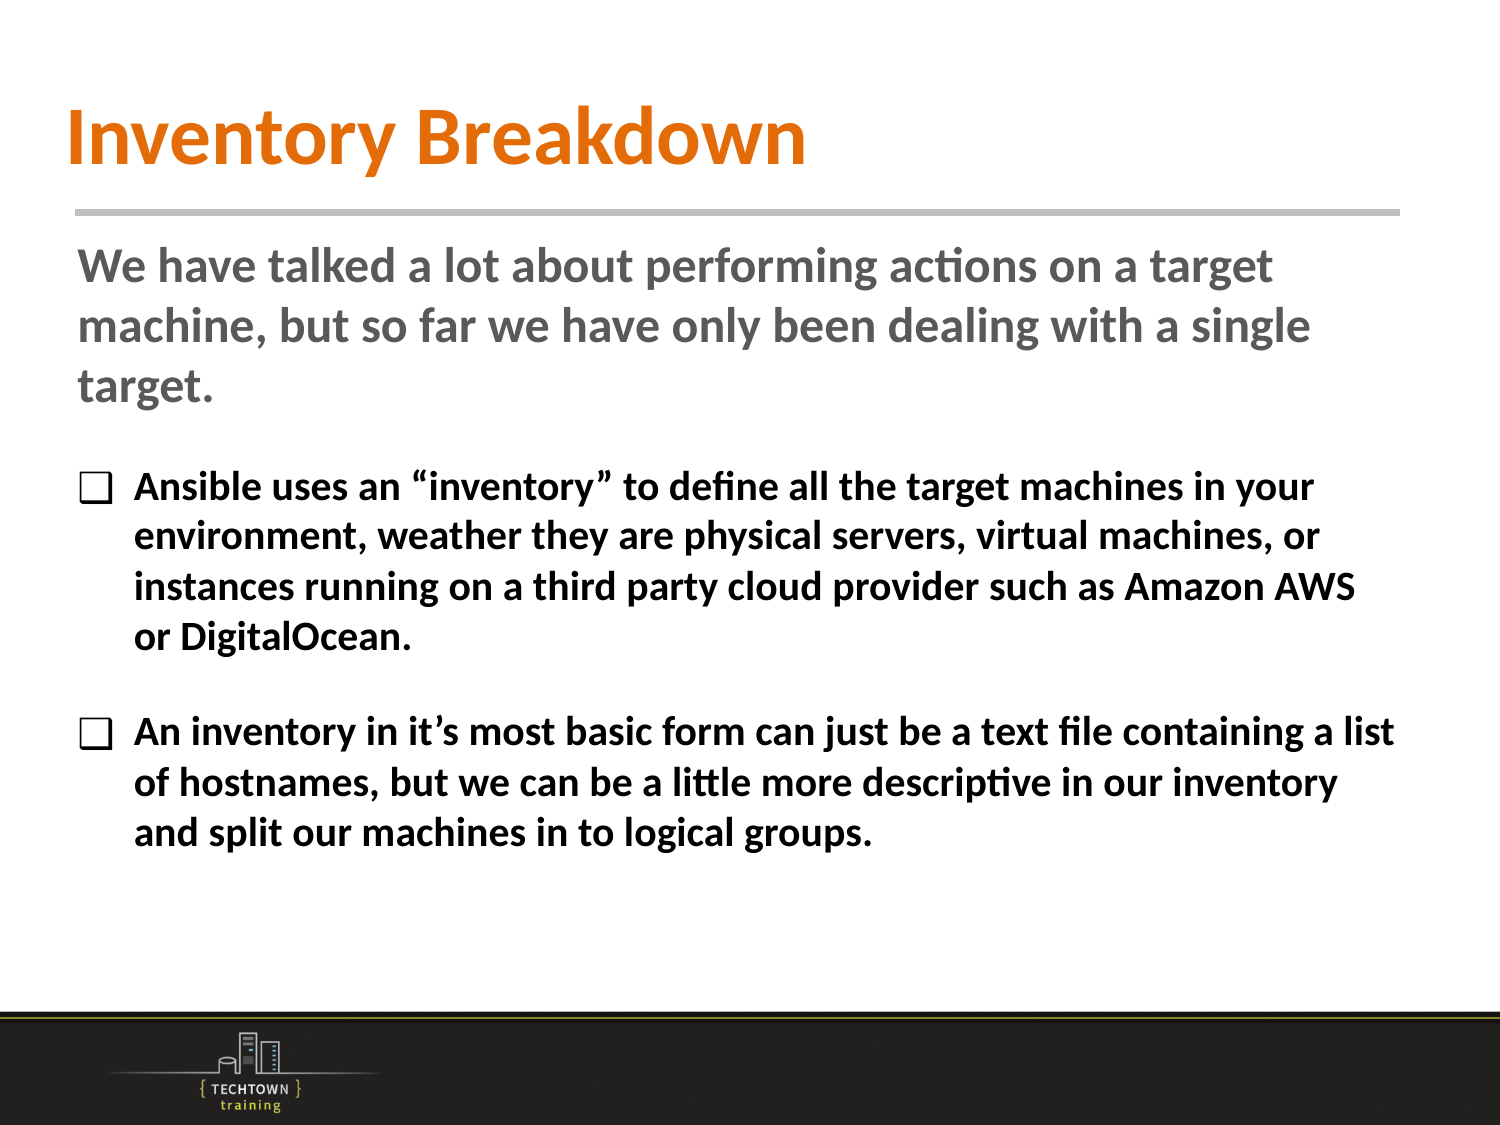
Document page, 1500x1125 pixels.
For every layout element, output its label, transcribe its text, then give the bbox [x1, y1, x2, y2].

title Inventory Breakdown [50, 37, 1450, 225]
list We have talked a lot about performing actions on a target machine, but so far we have only been dealing with a single target. Ansible uses an “inventory” to define all the target machines in your environment, weather they are physical servers, virtual machines, or instances running on a third party cloud provider such as Amazon AWS or DigitalOcean. An inventory in it’s most basic form can just be a text file containing a list of hostnames, but we can be a little more descriptive in our inventory and split our machines in to logical groups. [62, 224, 1413, 935]
picture [0, 0, 1500, 1125]
